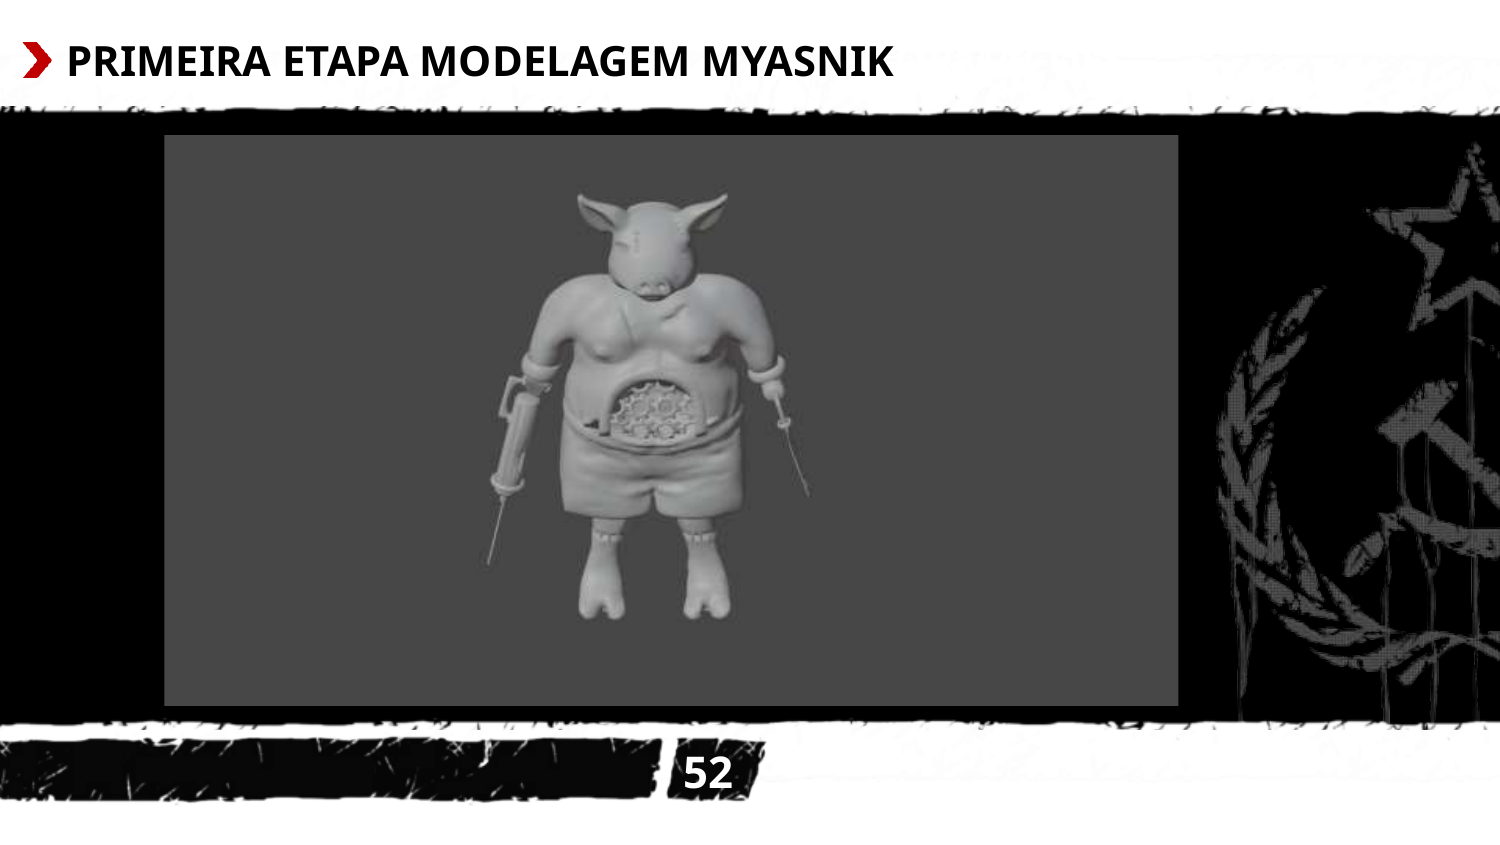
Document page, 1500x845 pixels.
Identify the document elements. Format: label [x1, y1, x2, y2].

text_box [0, 0, 1500, 845]
text_box [0, 42, 807, 809]
